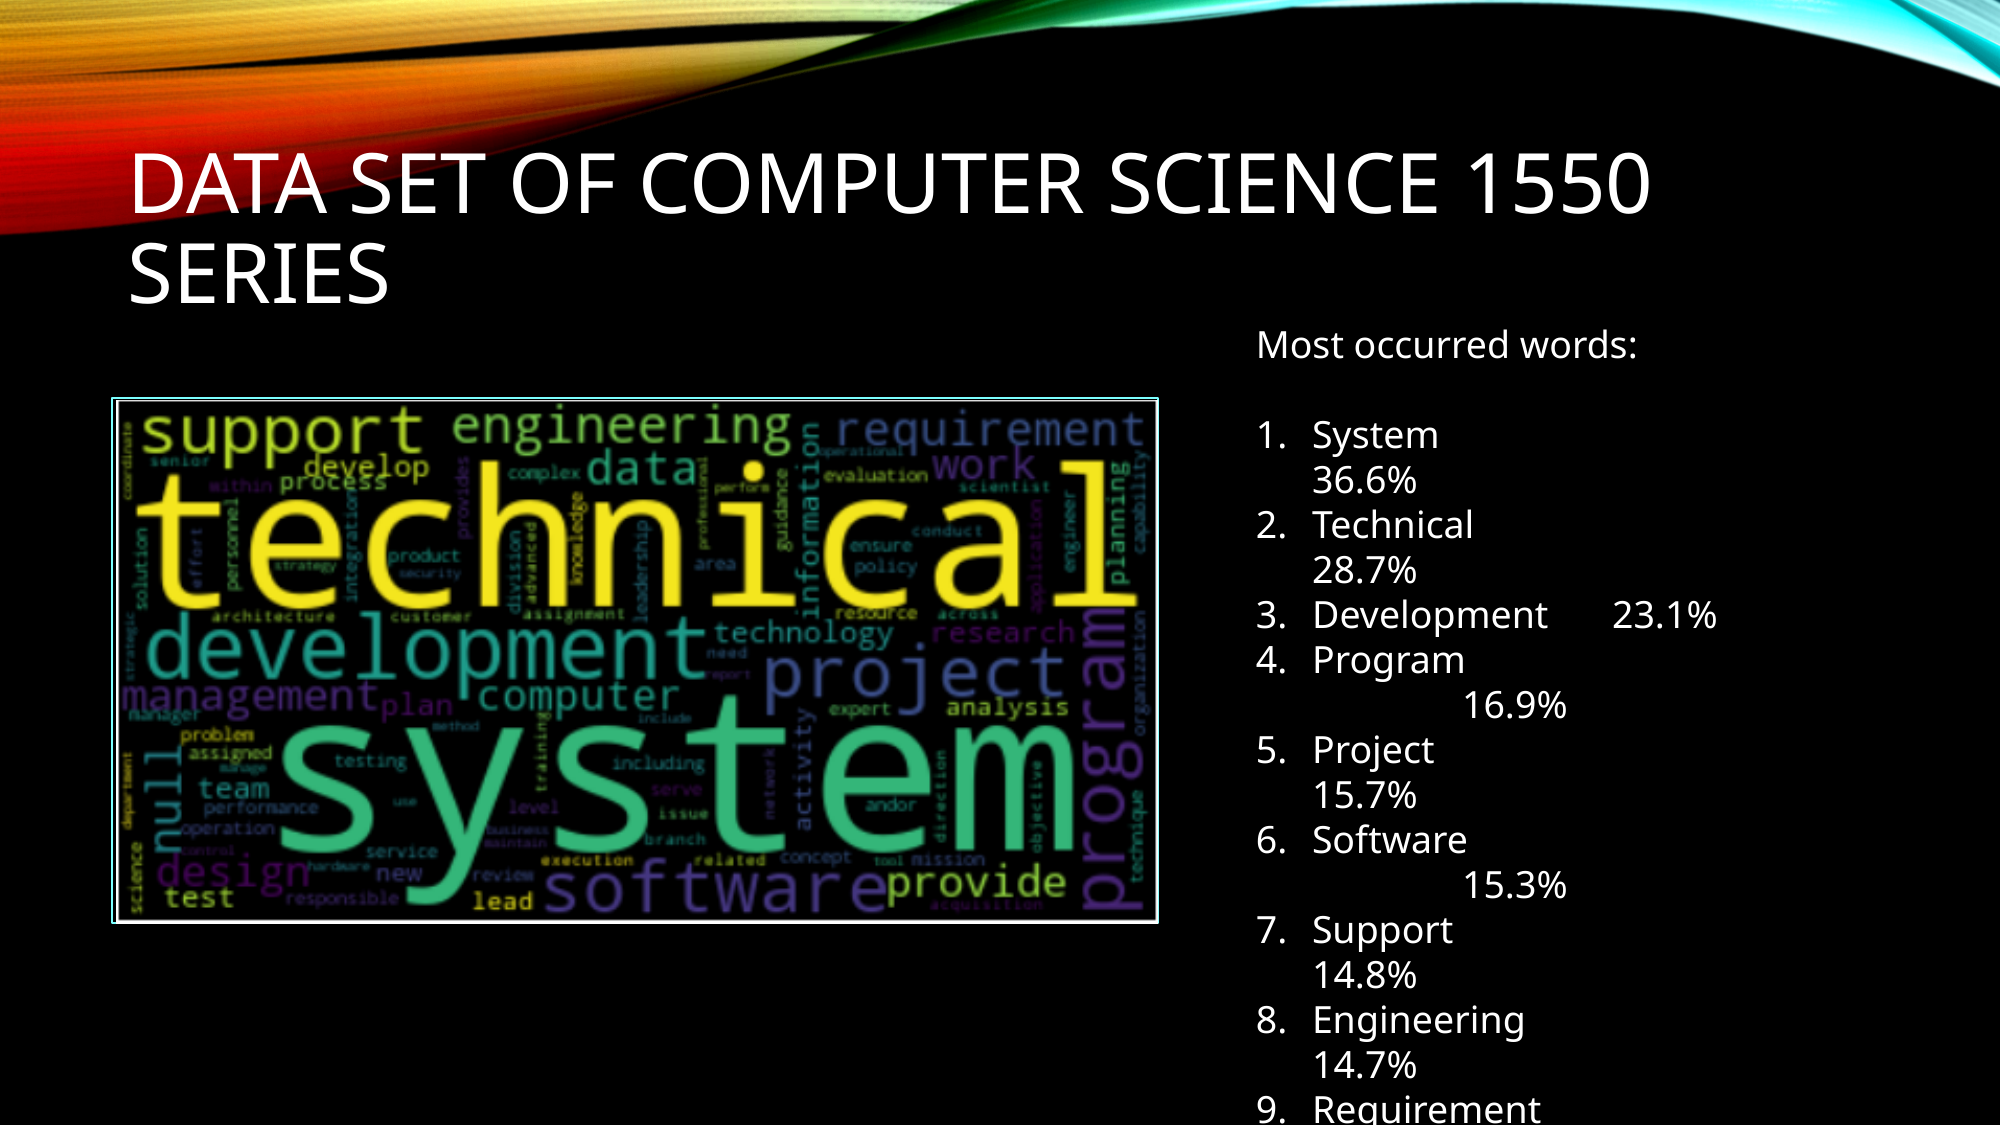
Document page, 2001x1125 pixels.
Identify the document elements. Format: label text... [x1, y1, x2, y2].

title Data set of Computer Science 1550 series [112, 125, 1888, 338]
text_box [111, 397, 1159, 924]
picture [115, 400, 1159, 924]
text_box Most occurred words: System 36.6% Technical 28.7% Development 23.1% Program 16.9% Project 15.7% Software 15.3% Support 14.8% Engineering 14.7% Requirement 12.3% Data 12.2% [1240, 313, 1843, 1125]
picture [0, 0, 2000, 237]
